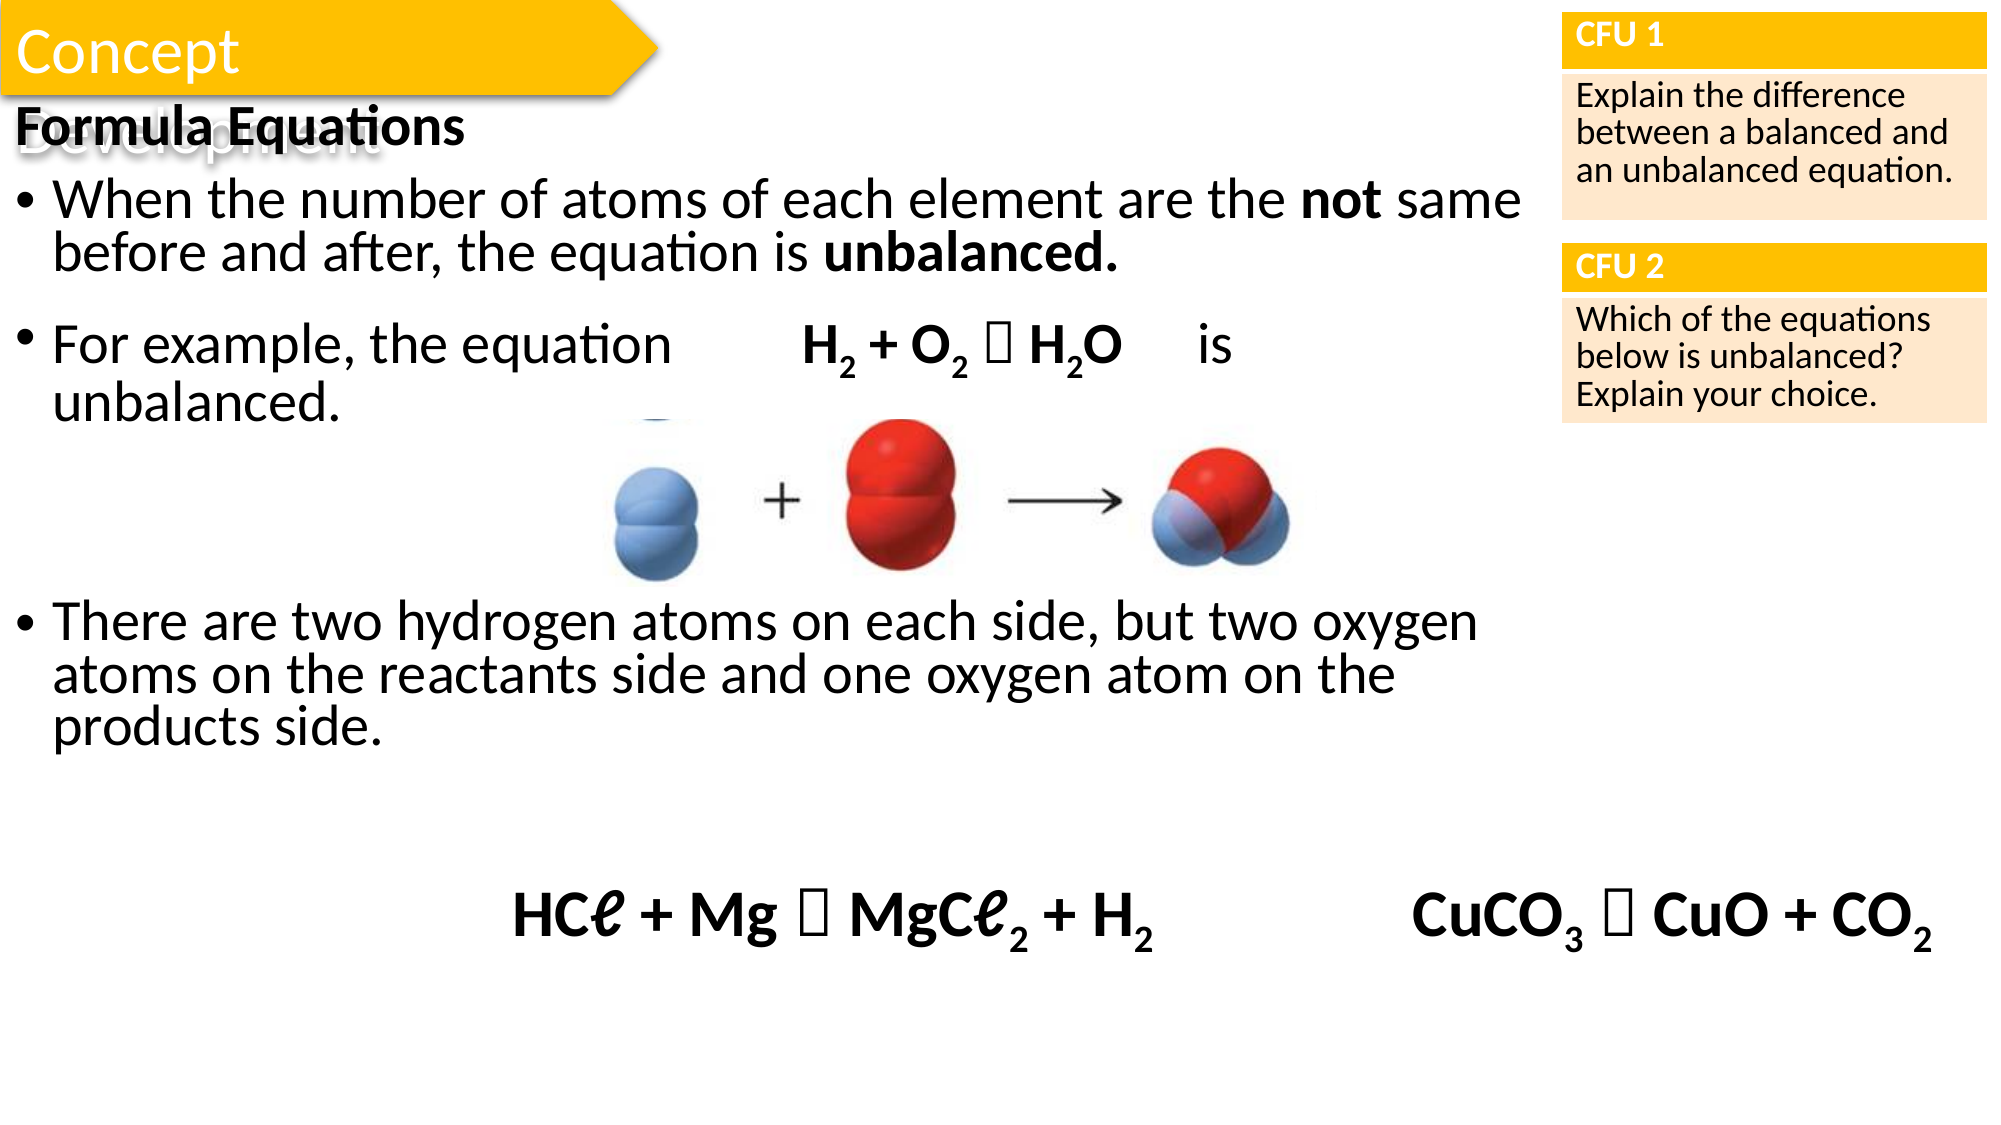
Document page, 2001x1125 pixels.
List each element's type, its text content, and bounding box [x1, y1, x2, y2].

table_header CFU 1 [1562, 12, 1987, 69]
table_cell Which of the equations below is unbalanced? Explain your choice. [1562, 298, 1987, 423]
text_box Concept Development [1, 0, 658, 95]
table_header CFU 2 [1562, 243, 1987, 292]
table_cell Explain the difference between a balanced and an unbalanced equation. [1562, 74, 1987, 220]
text_box HCℓ + Mg  MgCℓ2 + H2 CuCO3  CuO + CO2 [498, 862, 1948, 968]
list Formula Equations When the number of atoms of each element are the not same before and after, the equation is unbalanced. For example, the equation H2 + O2  H2O is unbalanced. There are two hydrogen atoms on each side, but two oxygen atoms on the reactants side and one oxygen atom on the products side. [0, 95, 1550, 786]
picture [553, 419, 1317, 587]
